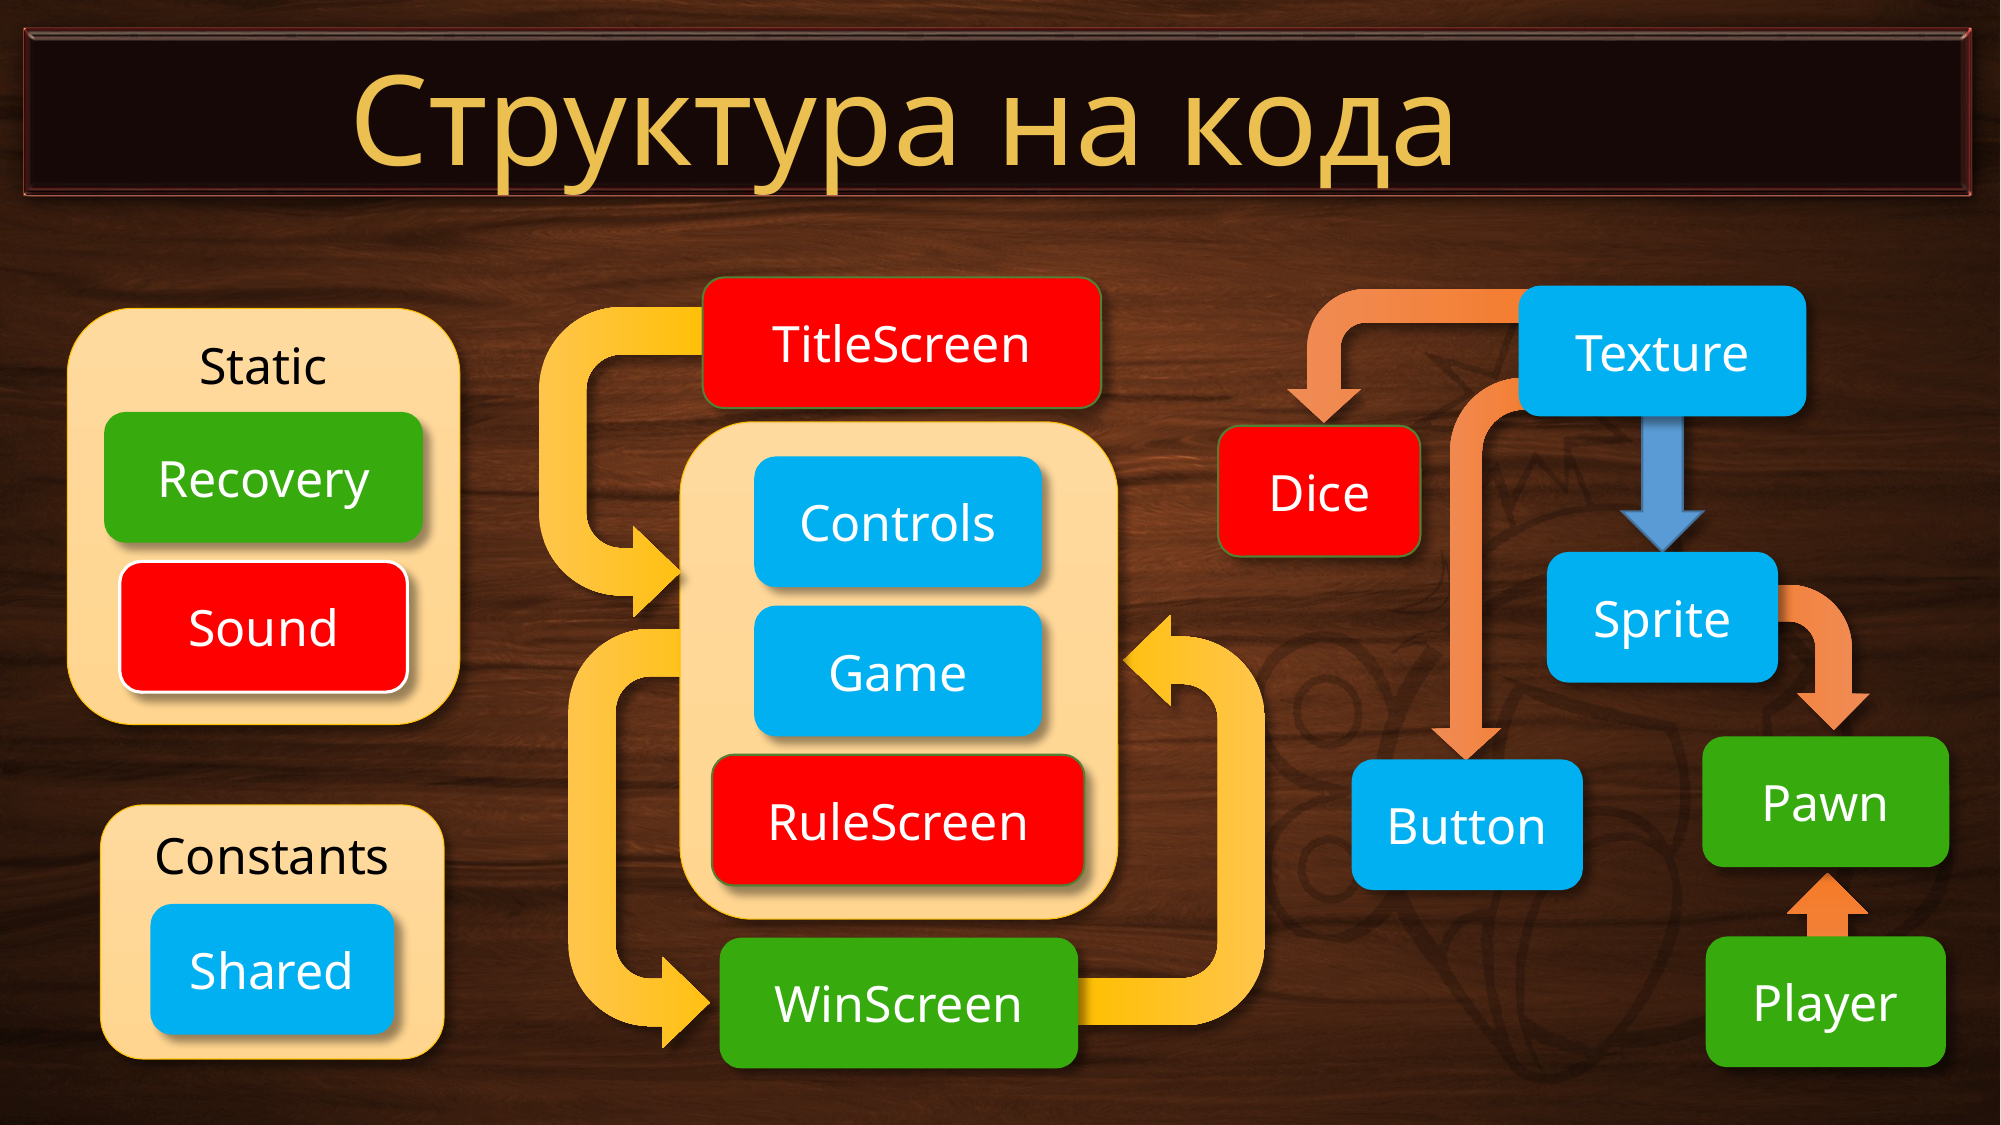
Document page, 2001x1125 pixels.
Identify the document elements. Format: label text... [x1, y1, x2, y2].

text_box [1431, 378, 1522, 759]
text_box WinScreen [719, 937, 1079, 1069]
picture [0, 0, 2001, 1125]
text_box [538, 307, 701, 618]
text_box TitleScreen [701, 276, 1103, 410]
text_box [568, 628, 710, 1049]
text_box [1287, 289, 1527, 423]
text_box Texture [1518, 285, 1807, 417]
text_box [1094, 614, 1266, 1026]
text_box RuleScreen [710, 753, 1086, 887]
text_box Dice [1217, 424, 1422, 558]
text_box Game [754, 605, 1042, 737]
text_box [1787, 881, 1869, 936]
text_box Static [66, 307, 461, 726]
text_box Pawn [1702, 736, 1950, 868]
text_box Sprite [1546, 551, 1779, 683]
text_box Player [1705, 936, 1946, 1068]
text_box [1793, 585, 1871, 730]
text_box Sound [118, 559, 410, 694]
text_box Recovery [104, 411, 423, 543]
text_box Controls [754, 456, 1042, 588]
text_box [679, 423, 1119, 920]
text_box Shared [150, 903, 395, 1035]
text_box Constants [99, 804, 445, 1060]
text_box Button [1351, 759, 1583, 891]
text_box [1619, 430, 1706, 551]
